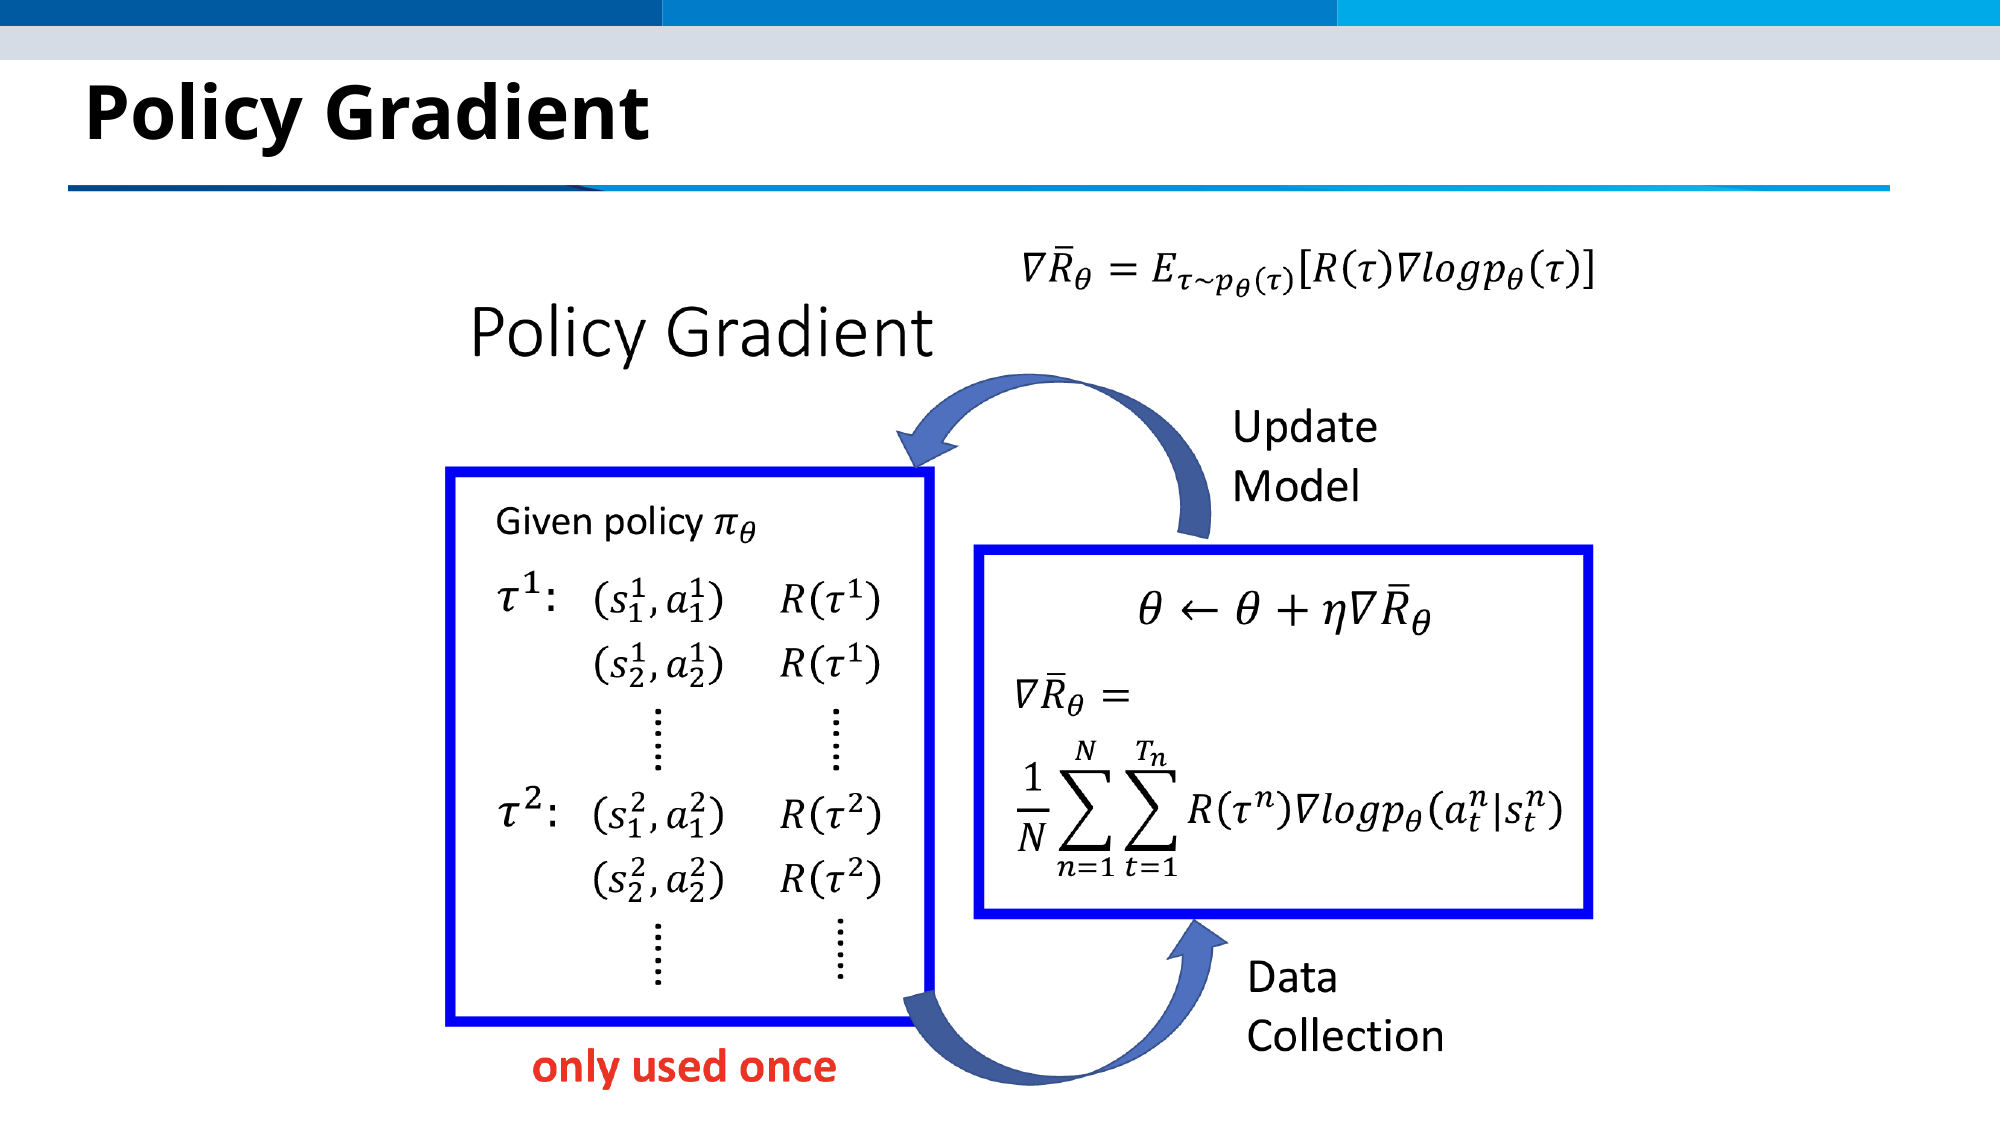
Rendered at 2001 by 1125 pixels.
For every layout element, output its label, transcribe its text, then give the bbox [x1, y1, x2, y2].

picture [68, 174, 1890, 1125]
title Policy Gradient [68, 67, 1890, 167]
